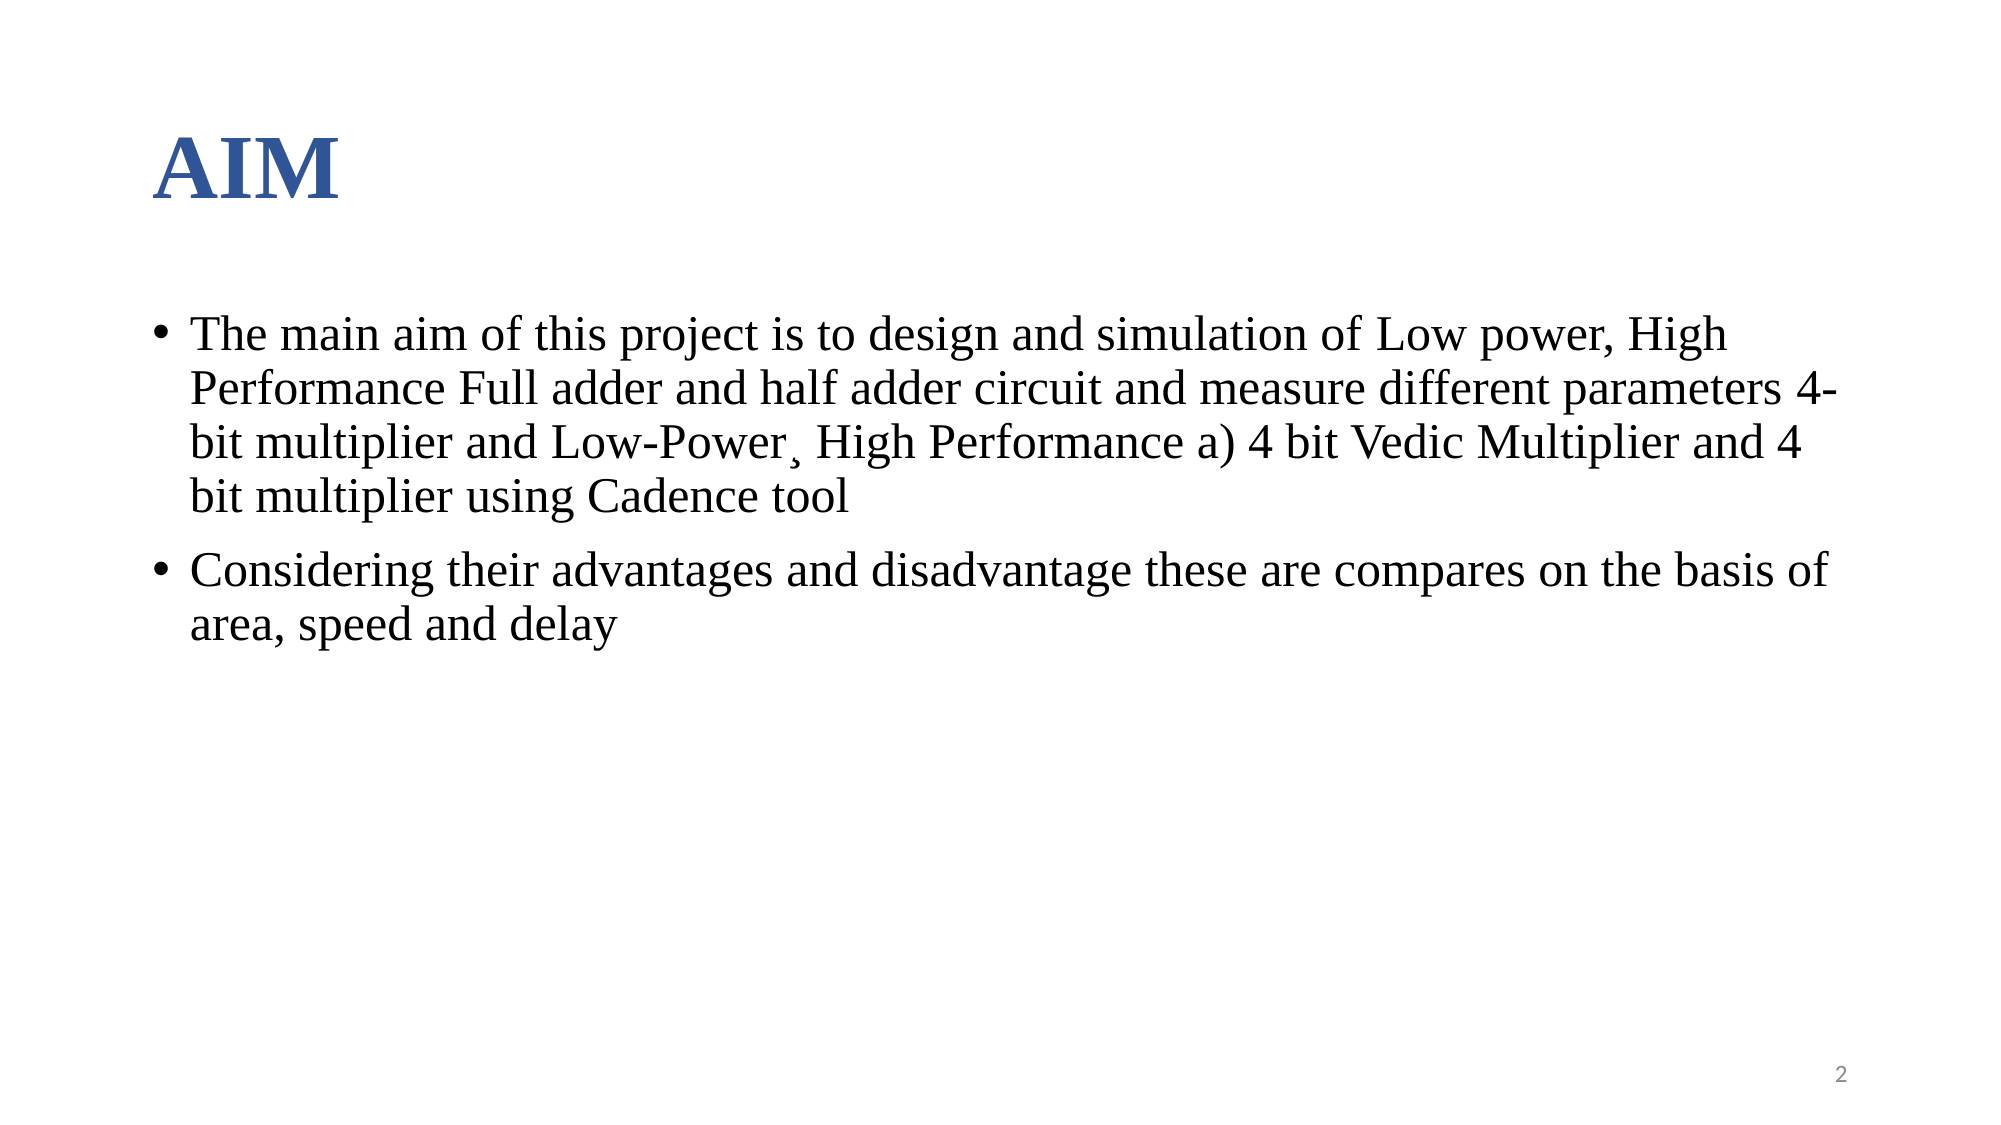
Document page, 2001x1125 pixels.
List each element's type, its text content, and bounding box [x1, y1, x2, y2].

list The main aim of this project is to design and simulation of Low power, High Performance Full adder and half adder circuit and measure different parameters 4-bit multiplier and Low-Power¸ High Performance a) 4 bit Vedic Multiplier and 4 bit multiplier using Cadence tool Considering their advantages and disadvantage these are compares on the basis of area, speed and delay [137, 299, 1863, 1014]
title AIM [137, 59, 1863, 278]
slide_number 2 [1412, 1042, 1863, 1103]
